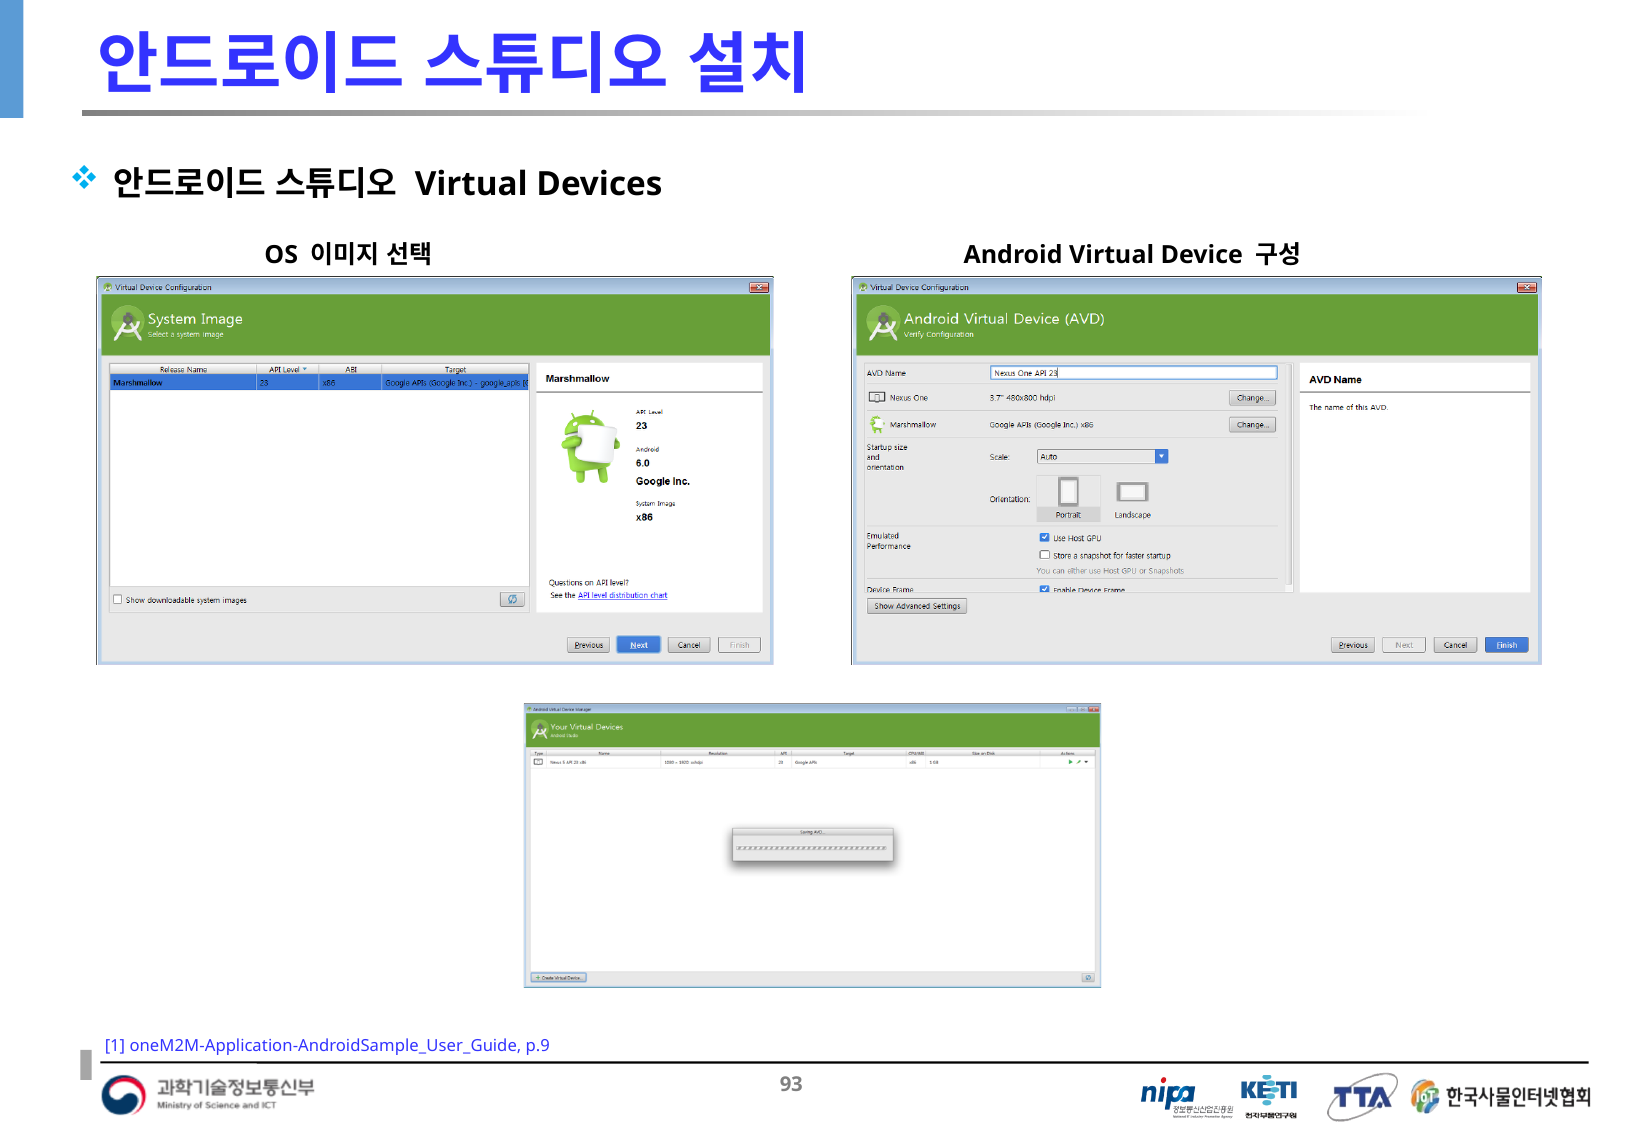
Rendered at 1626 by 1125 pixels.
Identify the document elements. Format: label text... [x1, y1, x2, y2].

picture [1327, 1059, 1398, 1125]
picture [96, 276, 774, 665]
picture [1136, 1075, 1300, 1120]
picture [100, 1067, 317, 1117]
picture [523, 703, 1101, 988]
text_box [1] oneM2M-Application-AndroidSample_User_Guide, p.9 [90, 1027, 784, 1062]
text_box 안드로이드 스튜디오 설치 [82, 22, 1485, 109]
text_box 안드로이드 스튜디오 Virtual Devices OS 이미지 선택 Android Virtual Device 구성 [54, 134, 1589, 1059]
picture [851, 276, 1542, 665]
picture [1409, 1078, 1592, 1115]
